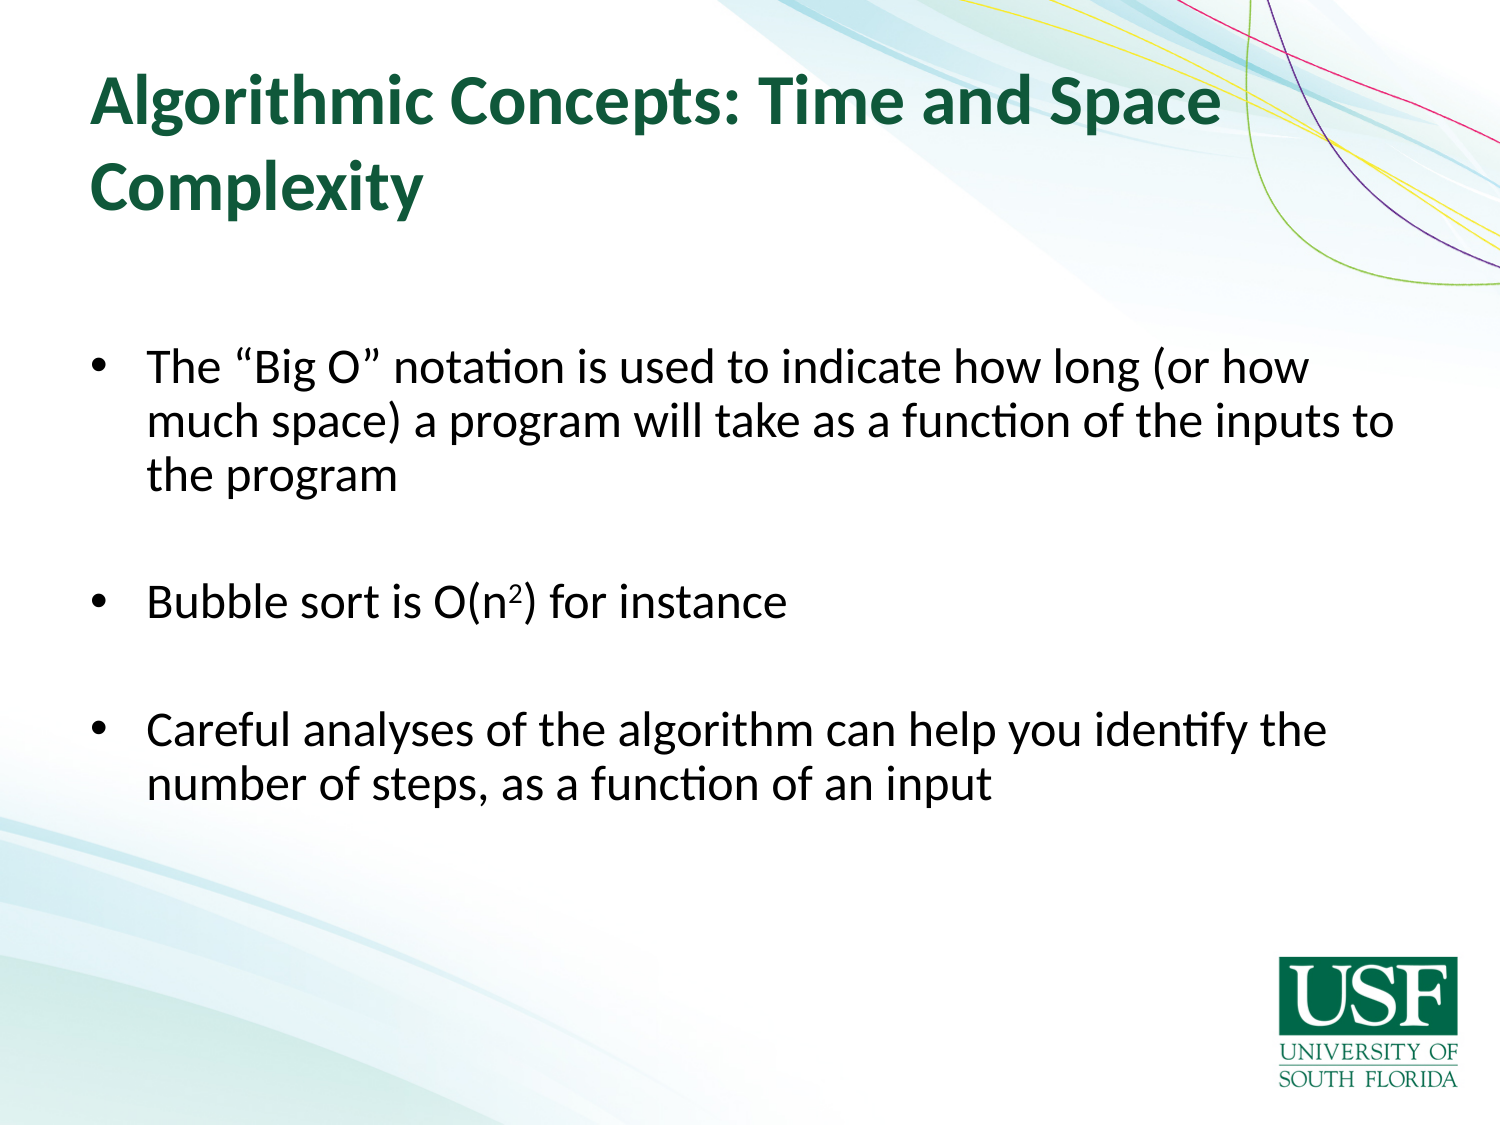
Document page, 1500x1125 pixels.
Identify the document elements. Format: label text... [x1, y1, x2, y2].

list The “Big O” notation is used to indicate how long (or how much space) a program will take as a function of the inputs to the program Bubble sort is O(n2) for instance Careful analyses of the algorithm can help you identify the number of steps, as a function of an input [75, 262, 1425, 1005]
picture [0, 0, 1500, 1125]
title Algorithmic Concepts: Time and Space Complexity [75, 45, 1425, 233]
